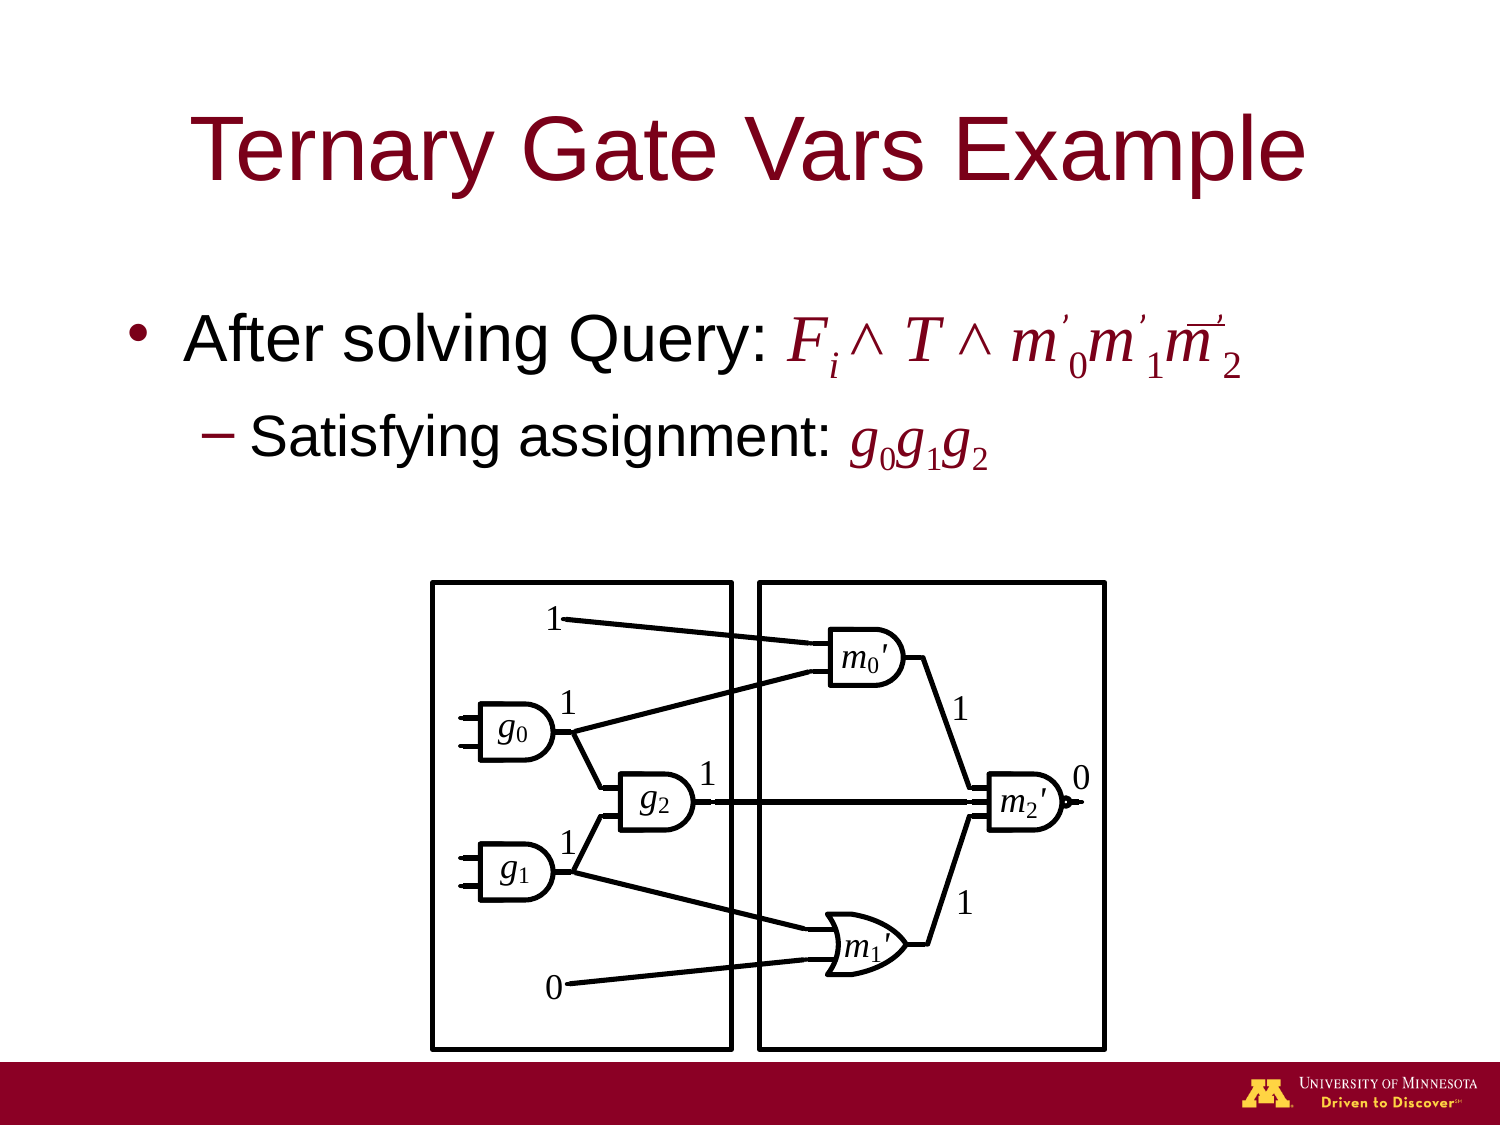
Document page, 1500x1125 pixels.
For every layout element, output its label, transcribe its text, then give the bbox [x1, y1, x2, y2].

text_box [424, 574, 1113, 1058]
picture [0, 1062, 1500, 1125]
title Ternary Gate Vars Example [112, 49, 1388, 238]
list After solving Query: Fi ˄ T ˄ m’0m’1m’2 Satisfying assignment: g0g1g2 [112, 287, 1388, 938]
